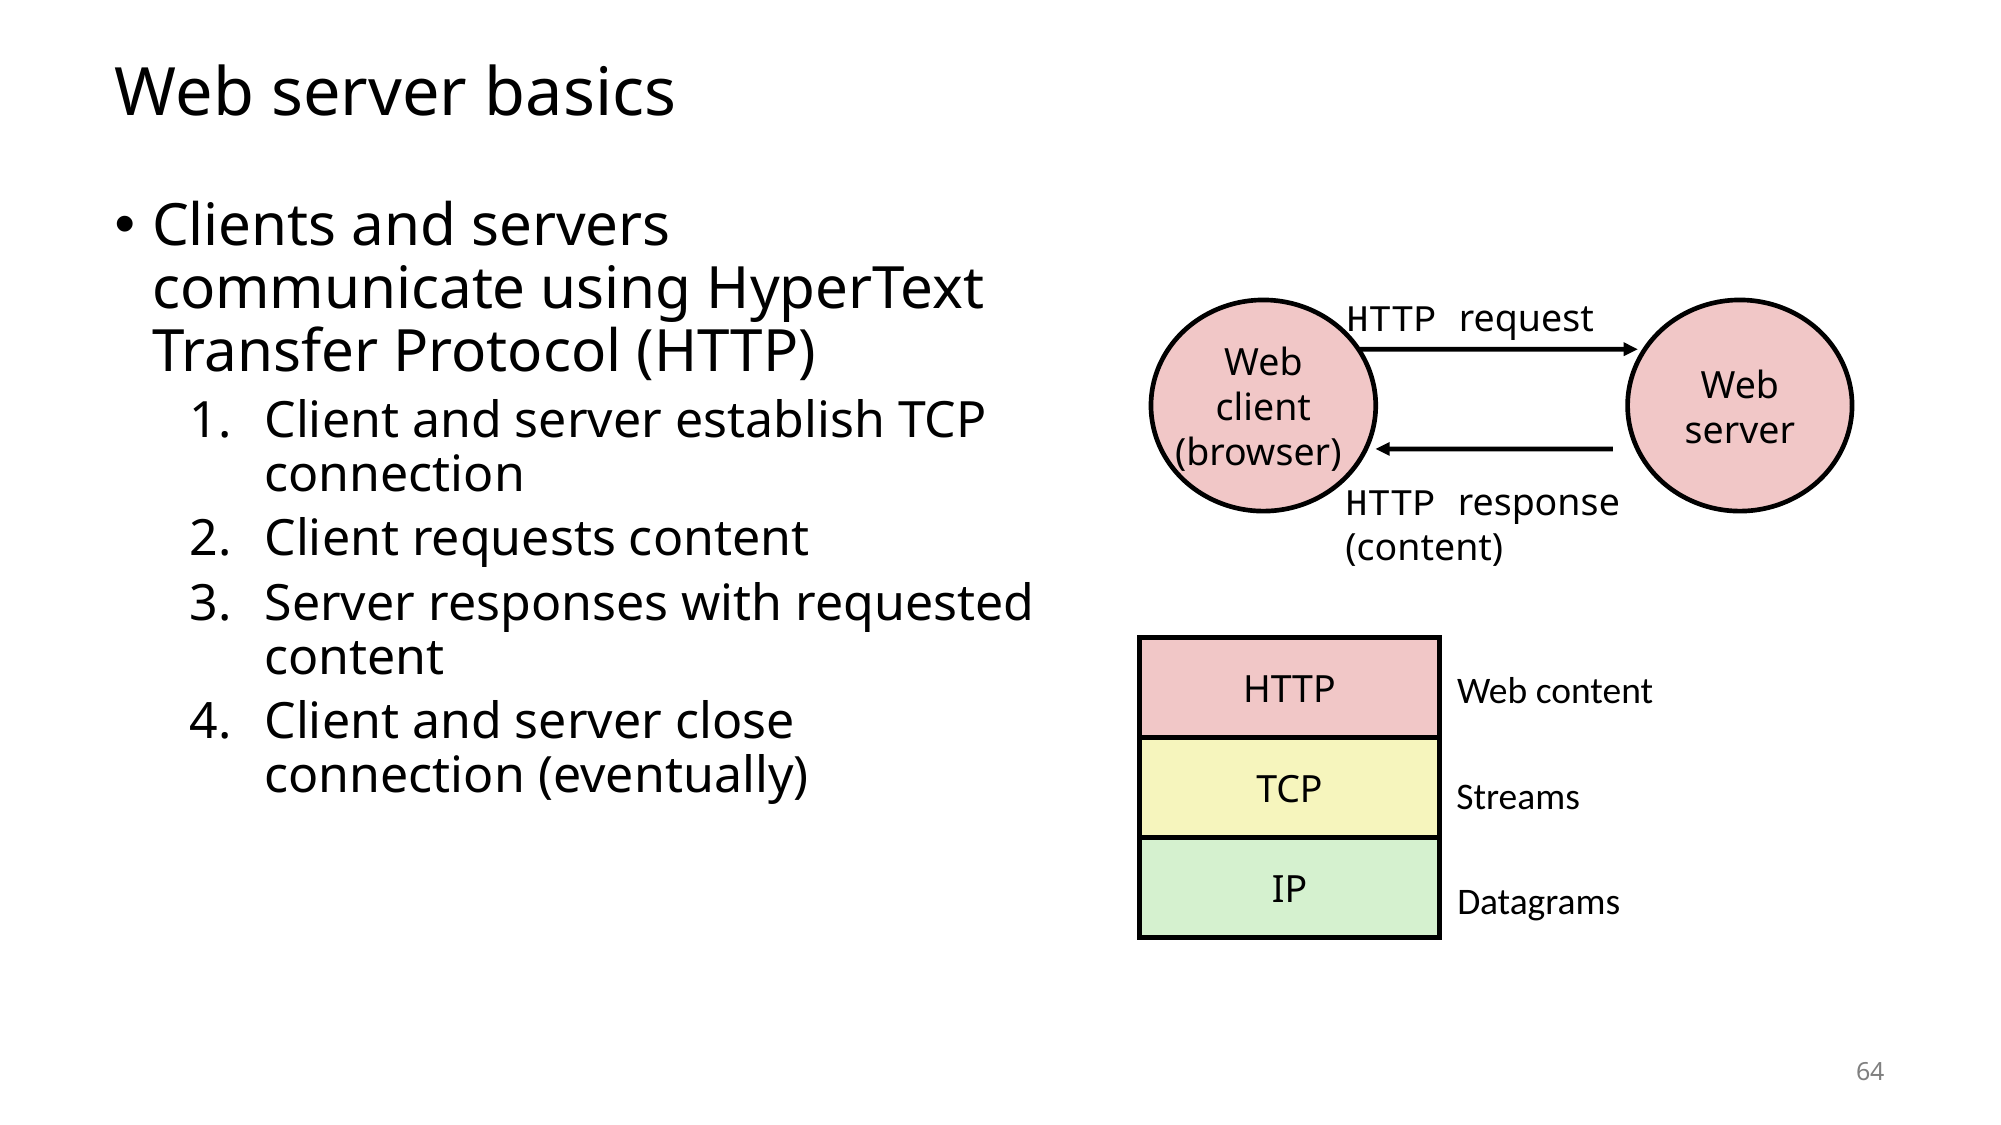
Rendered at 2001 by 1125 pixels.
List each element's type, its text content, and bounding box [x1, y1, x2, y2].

text_box TCP [1139, 738, 1440, 838]
text_box Web client (browser) [1150, 299, 1376, 512]
text_box [1375, 442, 1613, 456]
title Web server basics [99, 37, 1900, 150]
text_box Streams [1441, 764, 1596, 825]
text_box [1359, 343, 1638, 356]
text_box Datagrams [1442, 869, 1636, 930]
text_box HTTP response (content) [1330, 469, 1636, 575]
list Clients and servers communicate using HyperText Transfer Protocol (HTTP) Client and server establish TCP connection Client requests content Server responses with requested content Client and server close connection (eventually) [99, 187, 1073, 1013]
text_box Web content [1442, 659, 1669, 719]
text_box Web server [1627, 299, 1853, 512]
slide_number 64 [1749, 1042, 1900, 1103]
text_box HTTP [1139, 637, 1440, 738]
text_box IP [1139, 838, 1440, 938]
text_box HTTP request [1331, 286, 1609, 347]
